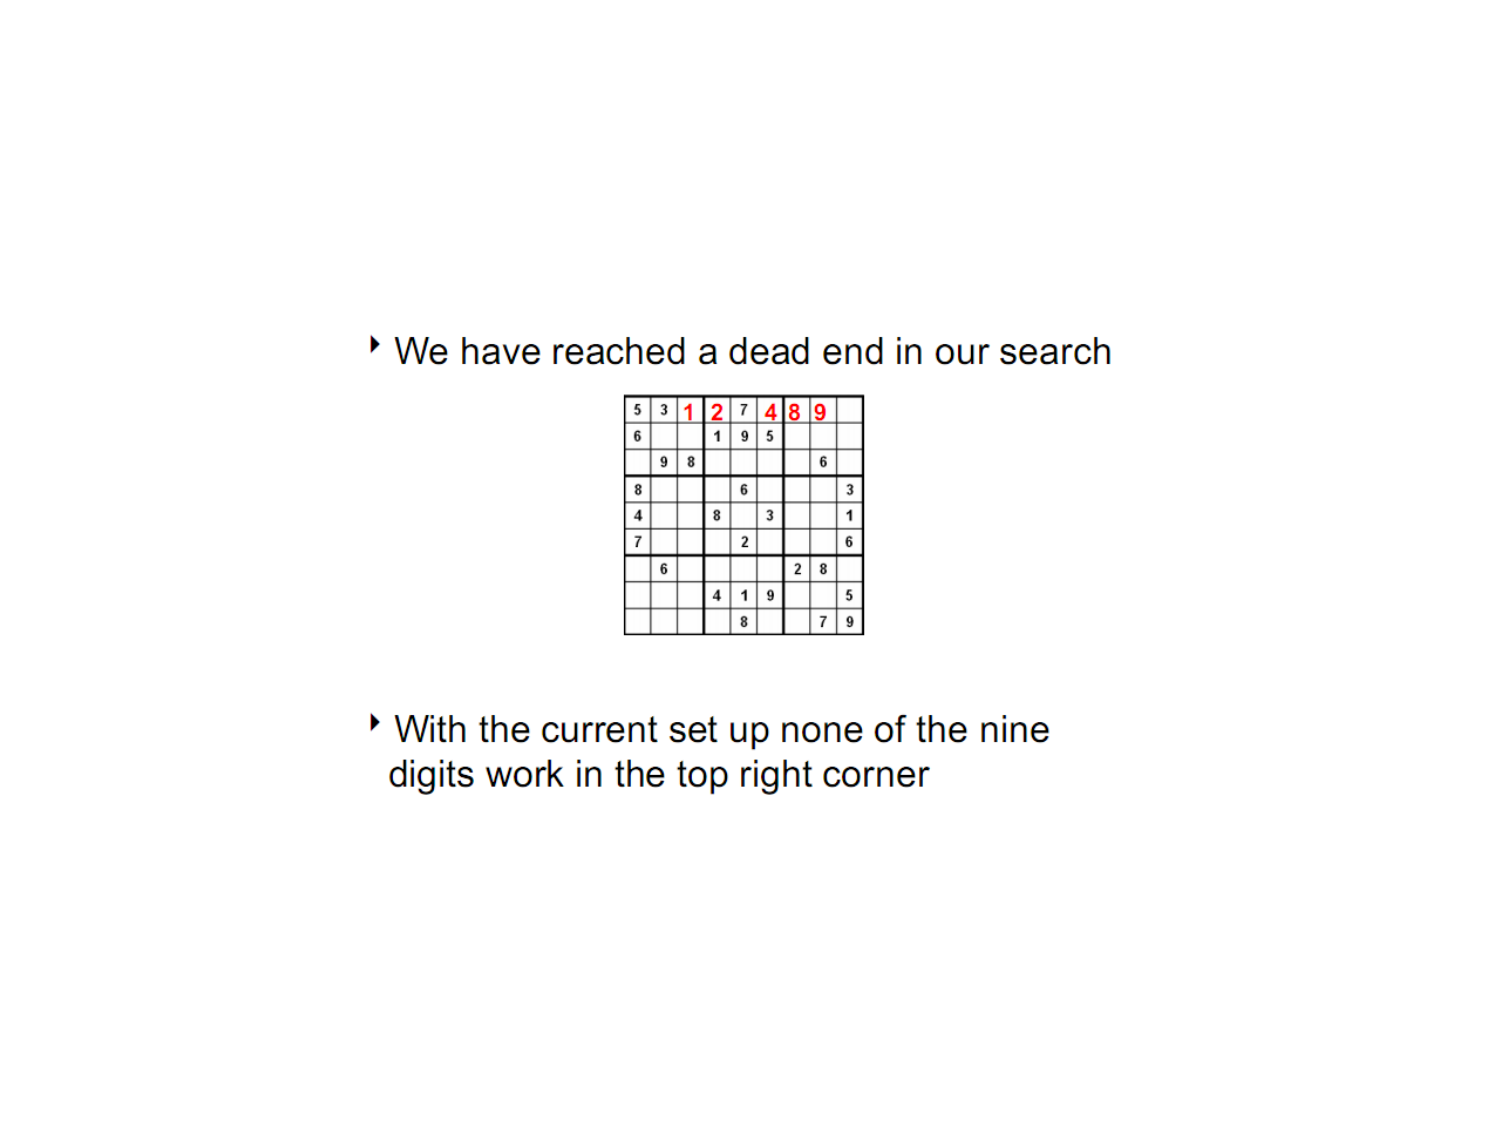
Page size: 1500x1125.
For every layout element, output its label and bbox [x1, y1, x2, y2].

picture [351, 323, 1148, 802]
